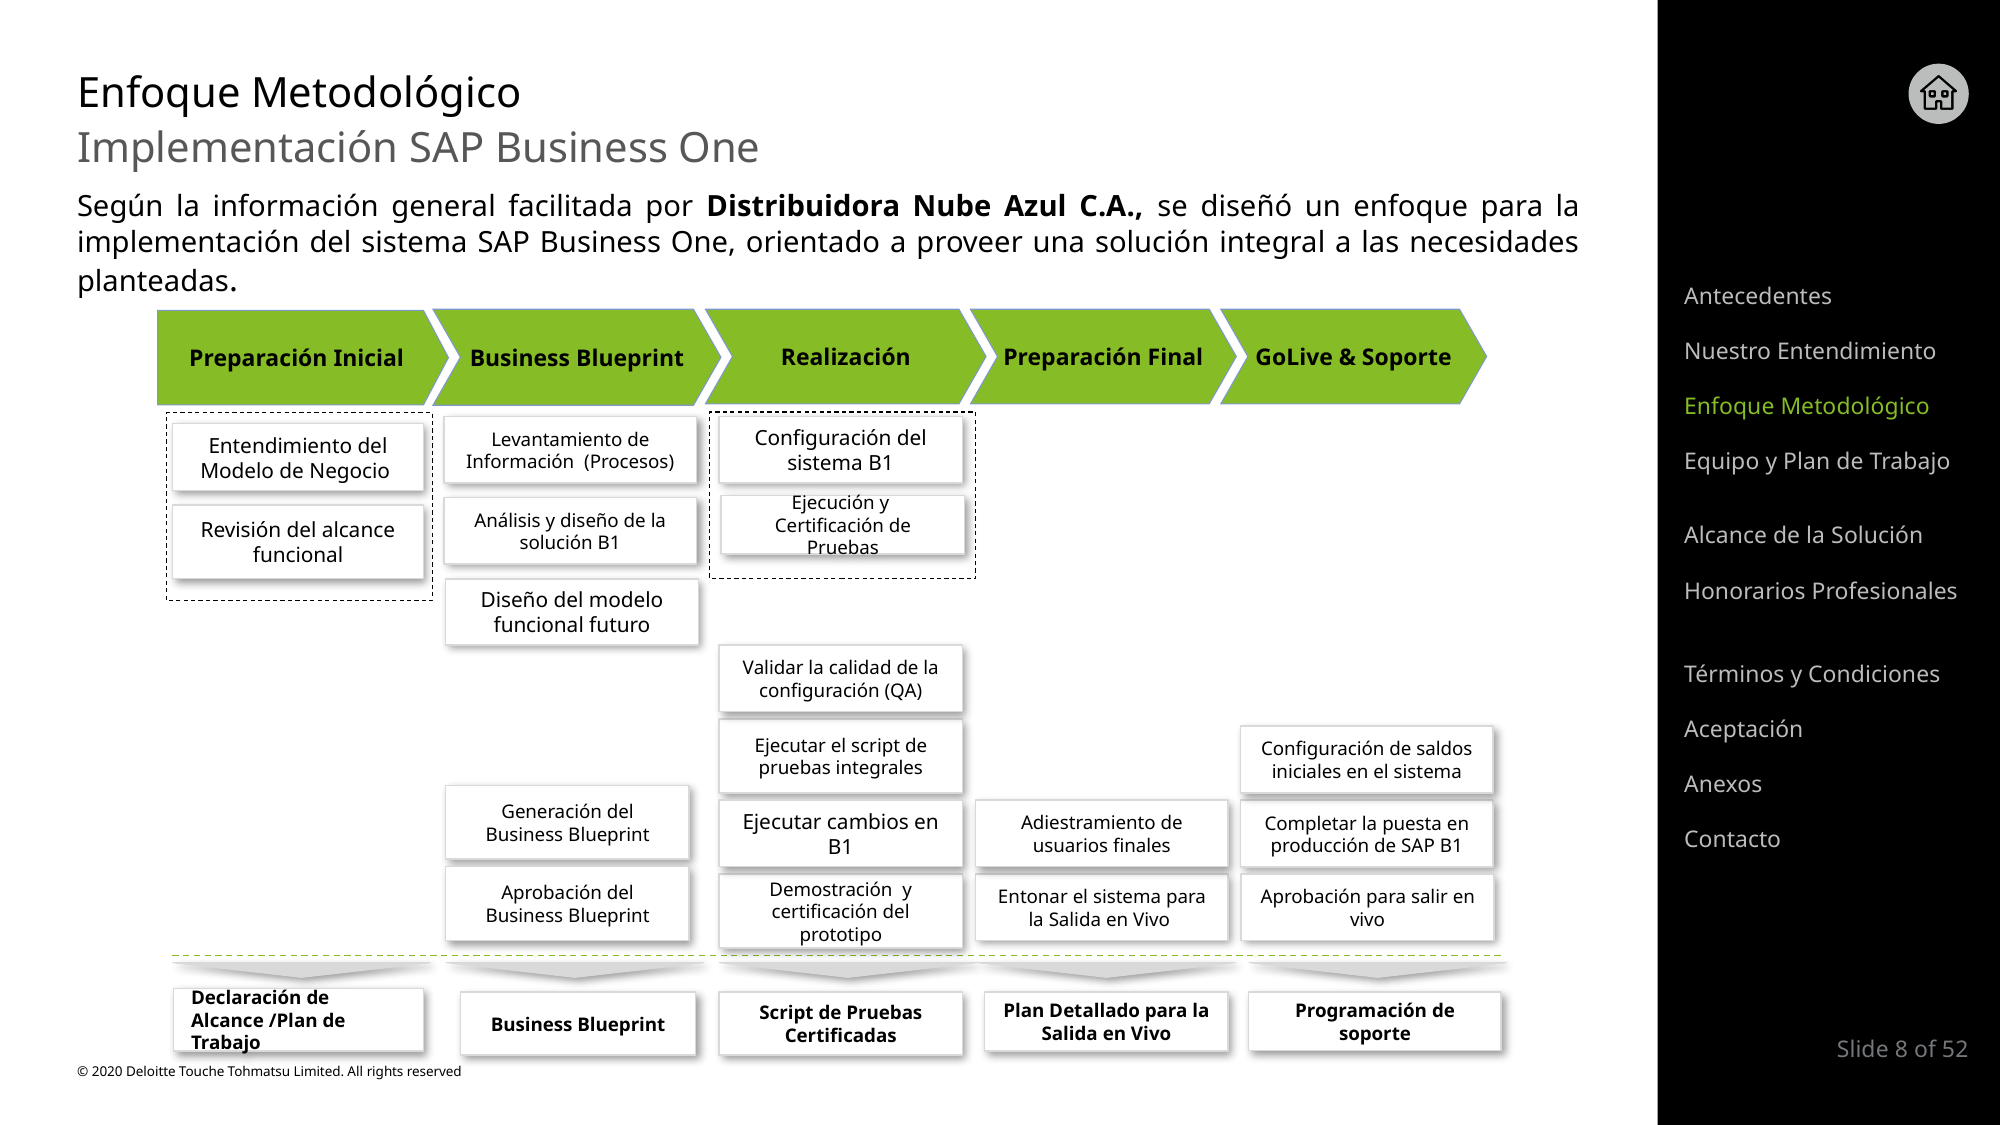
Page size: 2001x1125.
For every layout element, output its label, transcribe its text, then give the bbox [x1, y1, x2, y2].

text_box Análisis y diseño de la solución B1 [443, 497, 697, 564]
text_box Términos y Condiciones [1684, 660, 1968, 688]
text_box [449, 963, 701, 978]
text_box Levantamiento de Información (Procesos) [443, 416, 697, 484]
text_box Ejecutar el script de pruebas integrales [718, 718, 963, 793]
text_box Honorarios Profesionales [1684, 576, 1968, 604]
text_box Realización [705, 309, 987, 404]
text_box Equipo y Plan de Trabajo [1684, 446, 1968, 475]
text_box Preparación Inicial [157, 310, 449, 405]
text_box [1252, 962, 1507, 978]
text_box Enfoque Metodológico [1684, 391, 1968, 420]
text_box Antecedentes [1684, 281, 1975, 310]
text_box Alcance de la Solución [1684, 520, 1968, 549]
text_box Declaración de Alcance /Plan de Trabajo [173, 988, 424, 1052]
list Implementación SAP Business One [77, 120, 1581, 182]
text_box Business Blueprint [432, 309, 721, 406]
text_box Programación de soporte [1248, 992, 1502, 1051]
text_box Completar la puesta en producción de SAP B1 [1240, 800, 1493, 868]
text_box Revisión del alcance funcional [172, 504, 424, 579]
text_box Validar la calidad de la configuración (QA) [718, 645, 963, 712]
text_box Script de Pruebas Certificadas [718, 992, 963, 1055]
text_box [722, 963, 974, 978]
text_box Nuestro Entendimiento [1684, 336, 1968, 365]
text_box Entonar el sistema para la Salida en Vivo [975, 874, 1229, 941]
text_box Aceptación [1684, 714, 1968, 743]
text_box Generación del Business Blueprint [445, 785, 690, 860]
text_box Adiestramiento de usuarios finales [975, 799, 1229, 867]
text_box [708, 410, 978, 581]
text_box Ejecutar cambios en B1 [718, 800, 963, 867]
text_box Configuración de saldos iniciales en el sistema [1240, 725, 1494, 793]
text_box [164, 411, 434, 603]
text_box Diseño del modelo funcional futuro [445, 578, 699, 646]
text_box Demostración y certificación del prototipo [718, 874, 963, 948]
title Enfoque Metodológico [77, 66, 1581, 120]
text_box Contacto [1684, 824, 1968, 852]
text_box Aprobación para salir en vivo [1241, 874, 1494, 941]
text_box Business Blueprint [460, 992, 696, 1055]
text_box GoLive & Soporte [1220, 309, 1487, 404]
text_box Aprobación del Business Blueprint [445, 866, 690, 941]
text_box Anexos [1684, 769, 1968, 798]
text_box Entendimiento del Modelo de Negocio [172, 423, 424, 491]
text_box [172, 962, 428, 978]
text_box [980, 963, 1233, 978]
text_box Plan Detallado para la Salida en Vivo [984, 992, 1229, 1052]
list Según la información general facilitada por Distribuidora Nube Azul C.A., se diseñó un enfoque para la implementación del sistema SAP Business One, orientado a proveer una solución integral a las necesidades planteadas. [77, 182, 1581, 336]
text_box Preparación Final [970, 309, 1237, 404]
